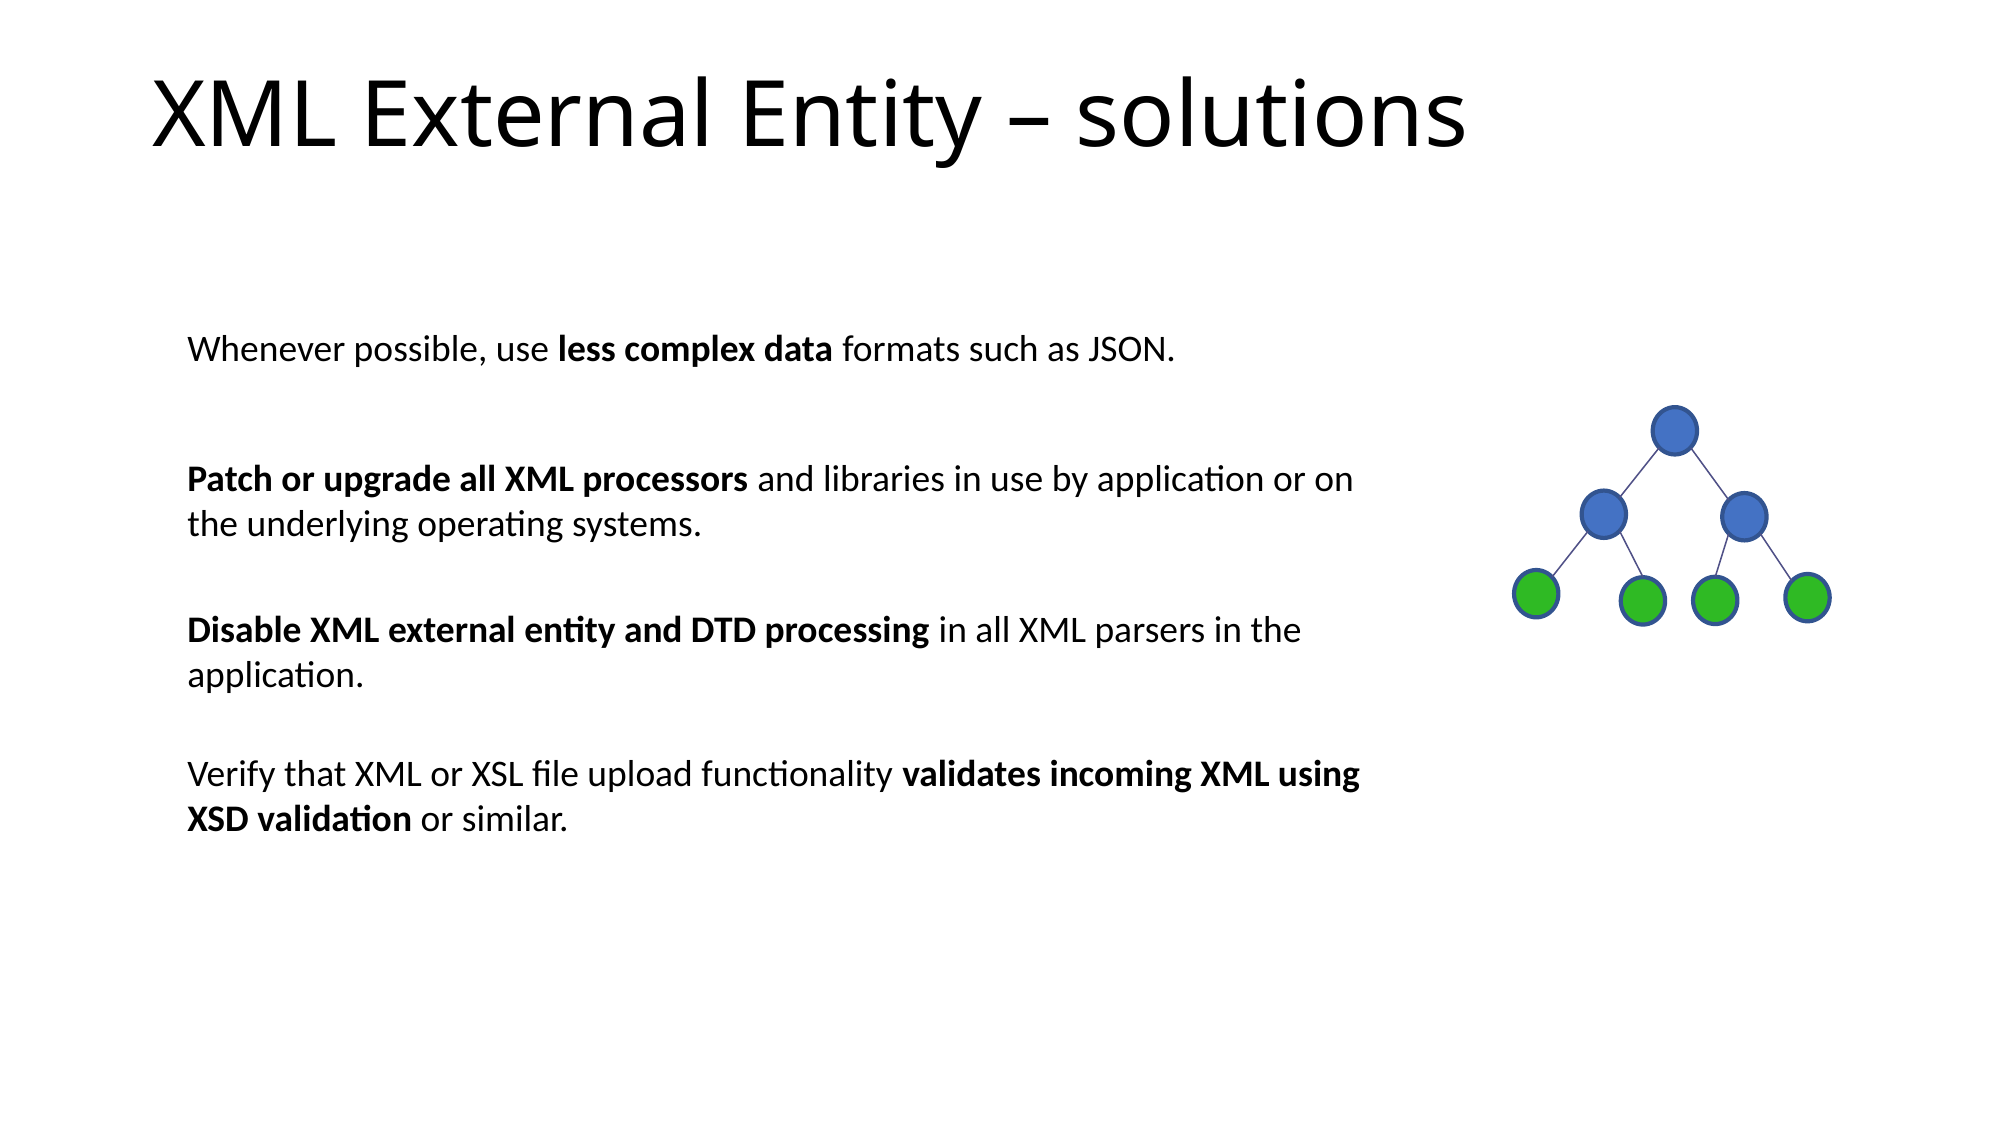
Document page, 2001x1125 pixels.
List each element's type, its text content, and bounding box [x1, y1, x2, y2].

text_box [1513, 406, 1830, 625]
text_box XML External Entity – solutions [137, 59, 1863, 278]
text_box Verify that XML or XSL file upload functionality validates incoming XML using XSD validation or similar. [172, 741, 1380, 847]
text_box Whenever possible, use less complex data formats such as JSON. [172, 316, 1380, 376]
text_box Disable XML external entity and DTD processing in all XML parsers in the application. [172, 597, 1380, 702]
text_box Patch or upgrade all XML processors and libraries in use by application or on the underlying operating systems. [172, 446, 1380, 552]
